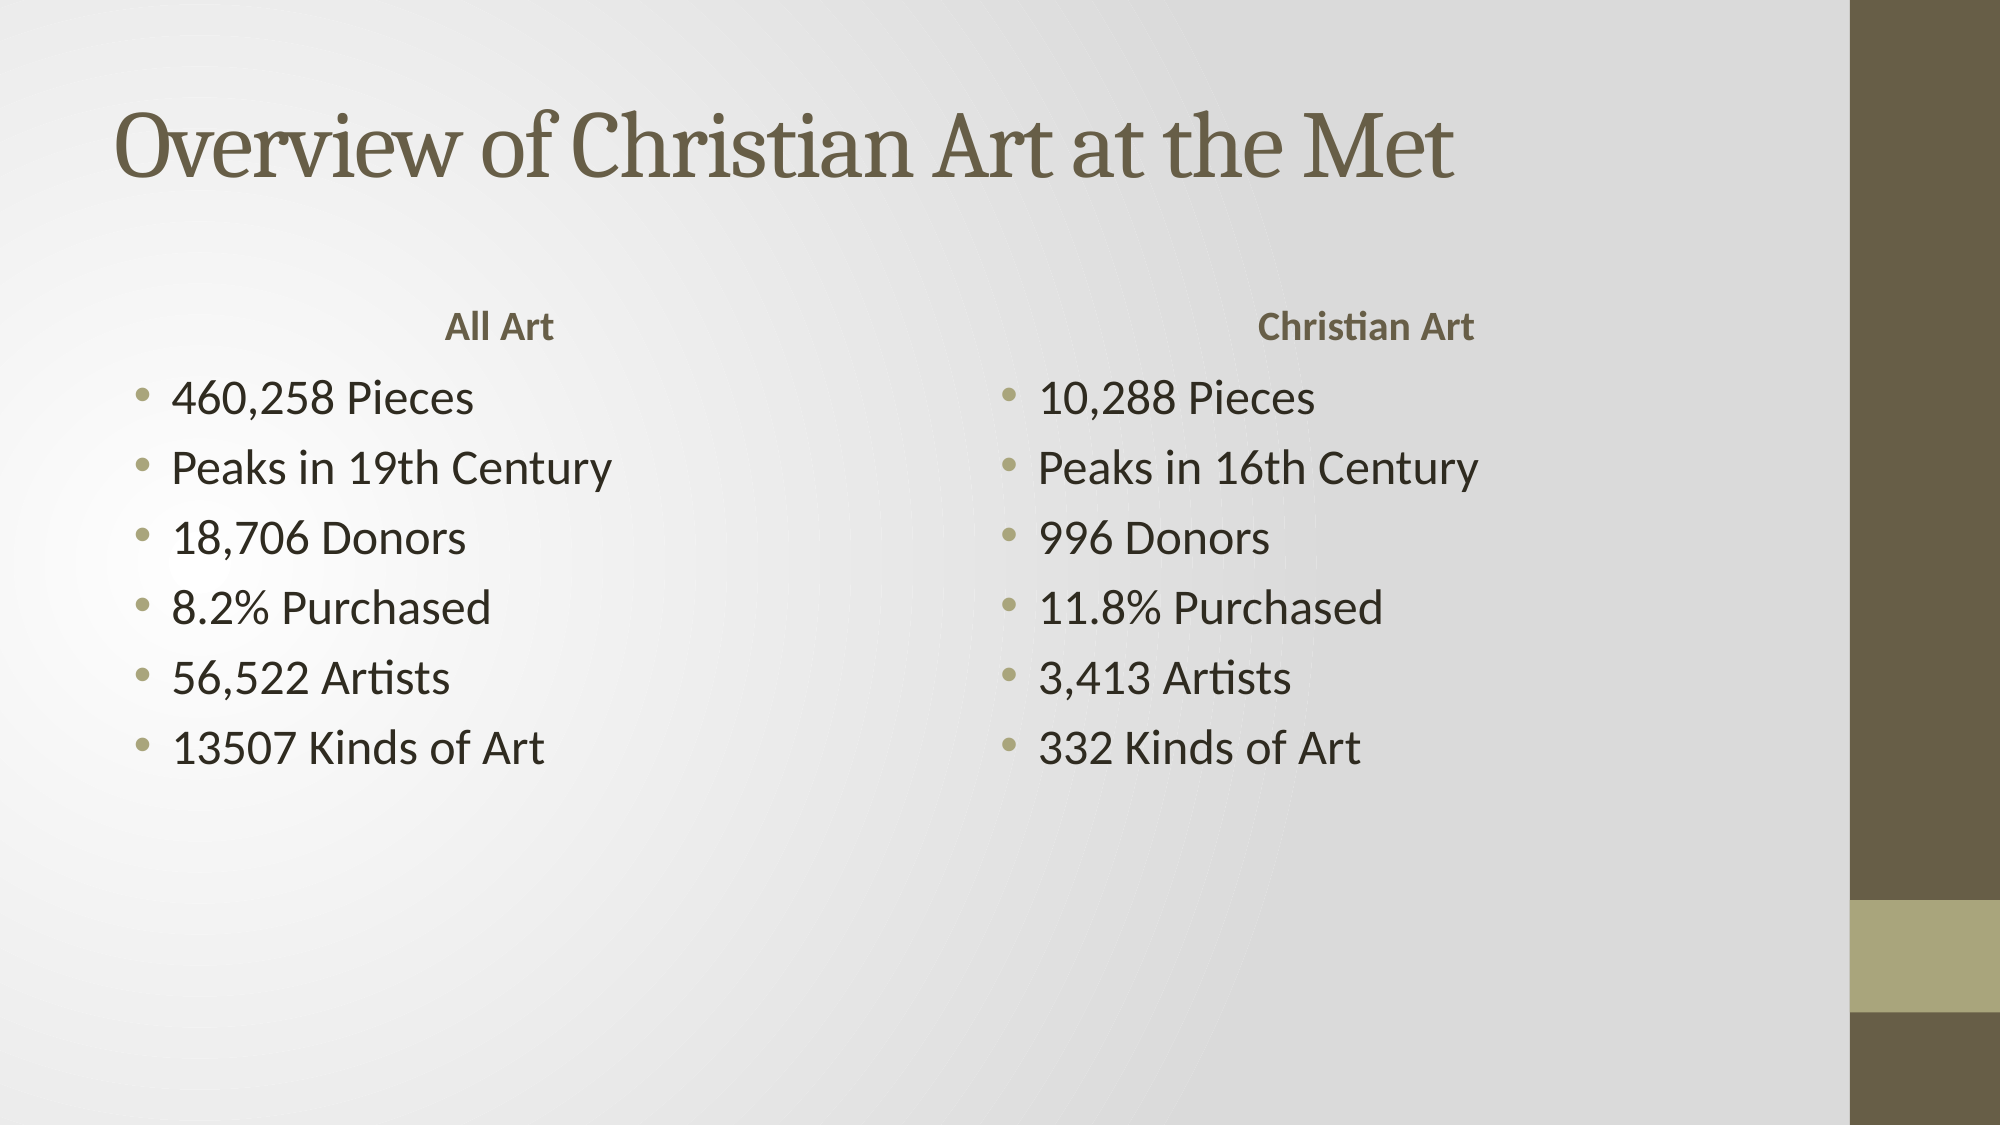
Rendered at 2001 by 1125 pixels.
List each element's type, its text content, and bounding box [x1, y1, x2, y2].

list 460,258 Pieces Peaks in 19th Century 18,706 Donors 8.2% Purchased 56,522 Artists 13507 Kinds of Art [99, 356, 900, 1005]
list All Art [99, 251, 900, 356]
list Christian Art [966, 251, 1767, 356]
list 10,288 Pieces Peaks in 16th Century 996 Donors 11.8% Purchased 3,413 Artists 332 Kinds of Art [966, 356, 1767, 1005]
title Overview of Christian Art at the Met [99, 45, 1767, 233]
